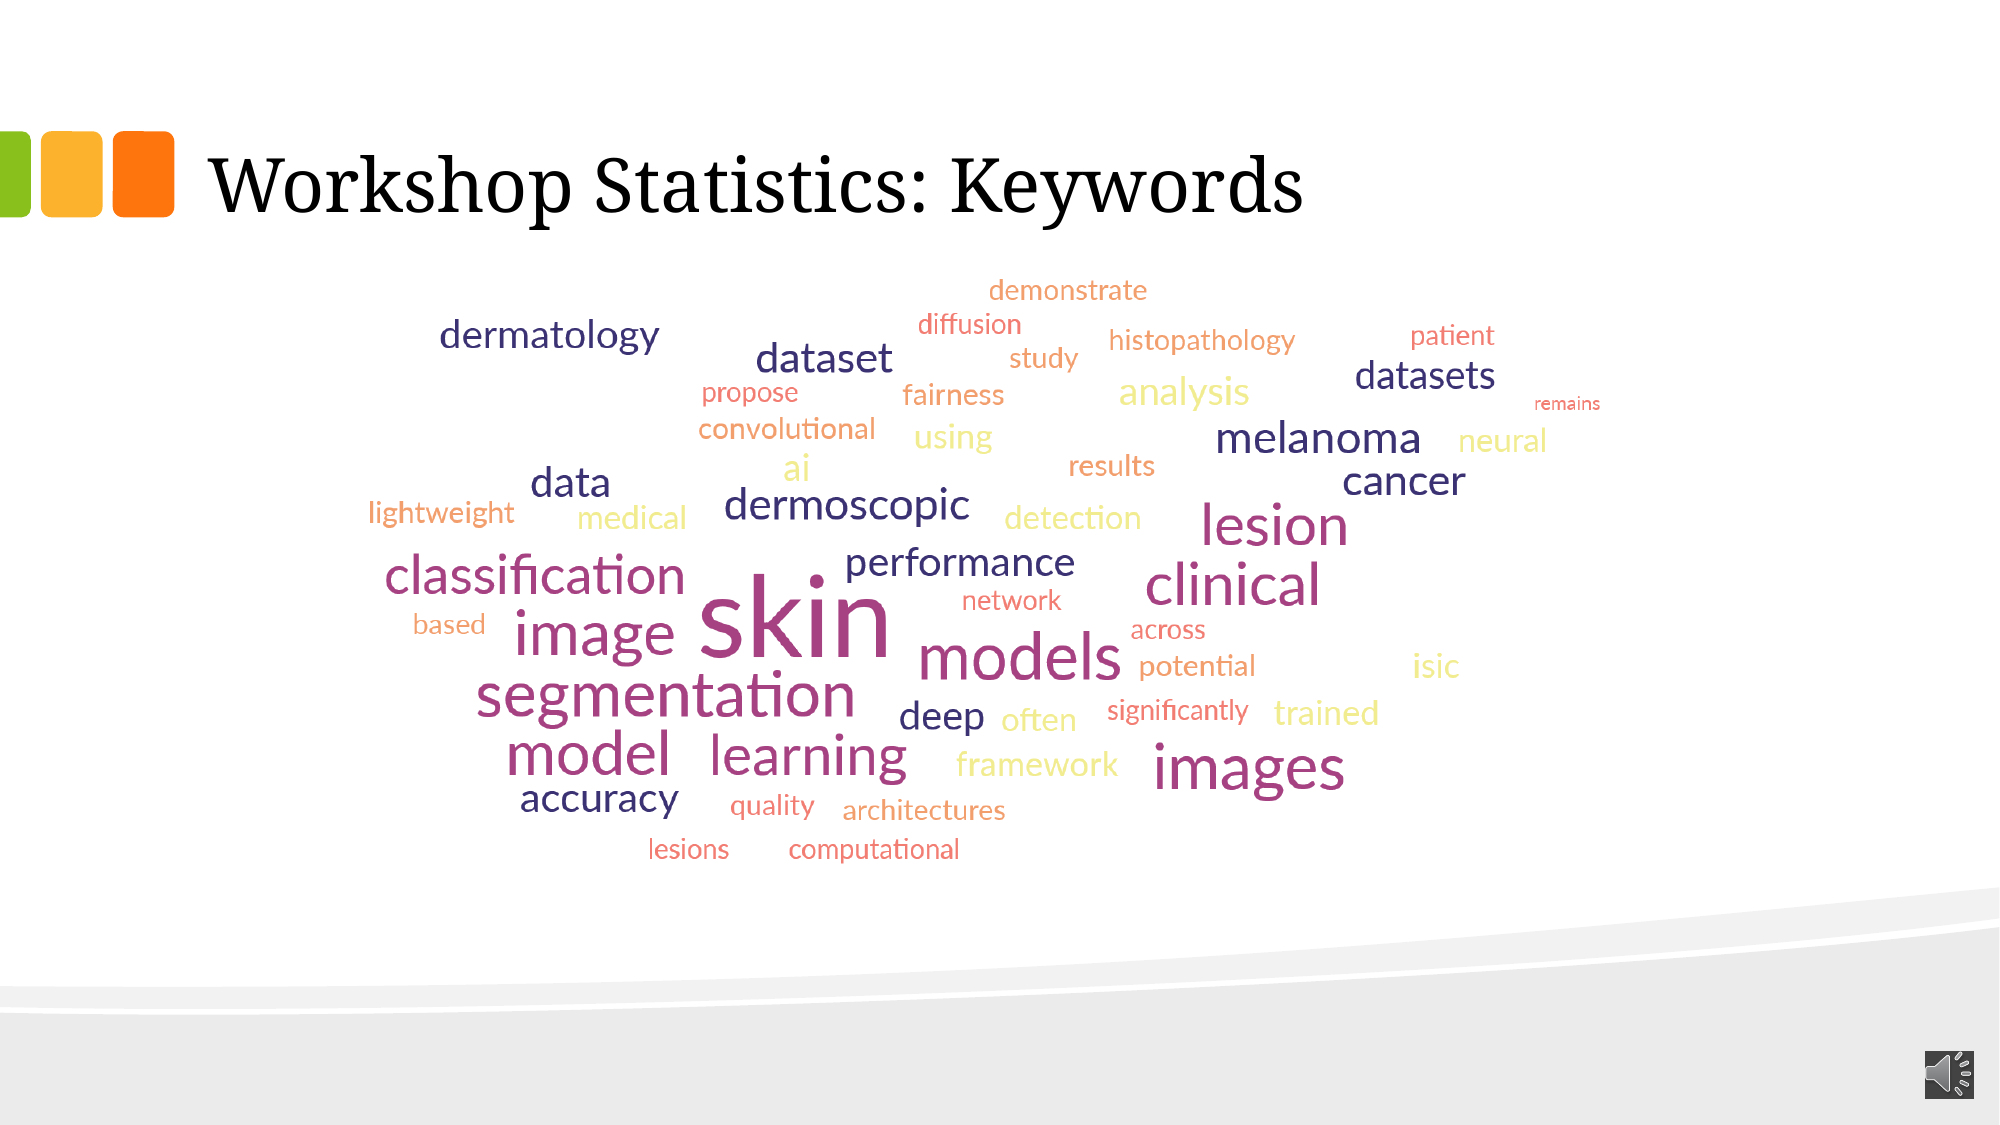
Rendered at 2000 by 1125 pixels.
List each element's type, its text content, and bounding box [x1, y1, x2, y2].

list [311, 249, 1663, 911]
picture [1924, 1049, 1975, 1101]
title Workshop Statistics: Keywords [187, 24, 1787, 238]
